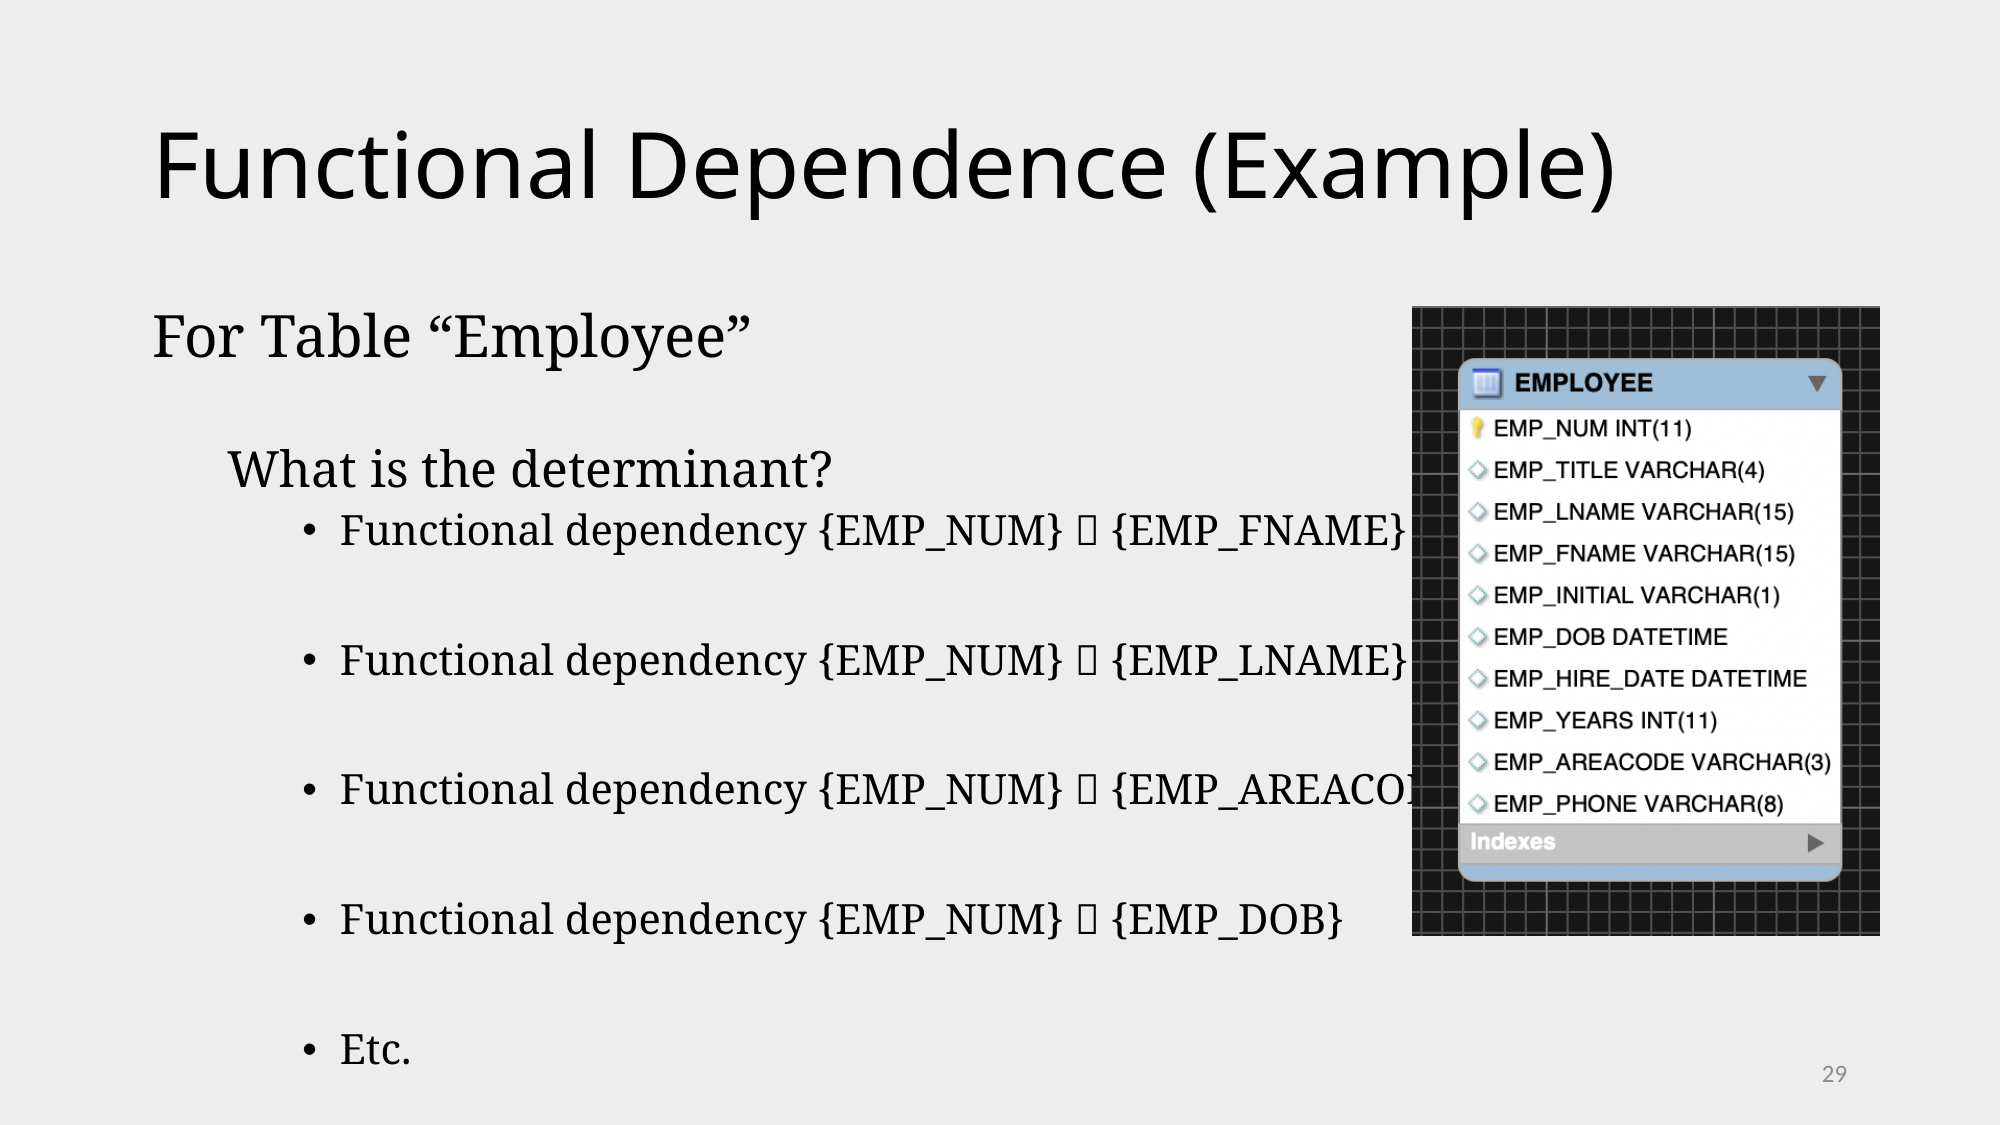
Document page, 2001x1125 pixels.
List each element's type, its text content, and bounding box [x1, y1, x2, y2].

title Functional Dependence (Example) [137, 59, 1863, 278]
slide_number 29 [1412, 1042, 1863, 1103]
picture [1412, 306, 1880, 936]
list For Table “Employee” What is the determinant? Functional dependency {EMP_NUM}  {EMP_FNAME} Functional dependency {EMP_NUM}  {EMP_LNAME} Functional dependency {EMP_NUM}  {EMP_AREACODE} Functional dependency {EMP_NUM}  {EMP_DOB} Etc. [137, 299, 1863, 1014]
